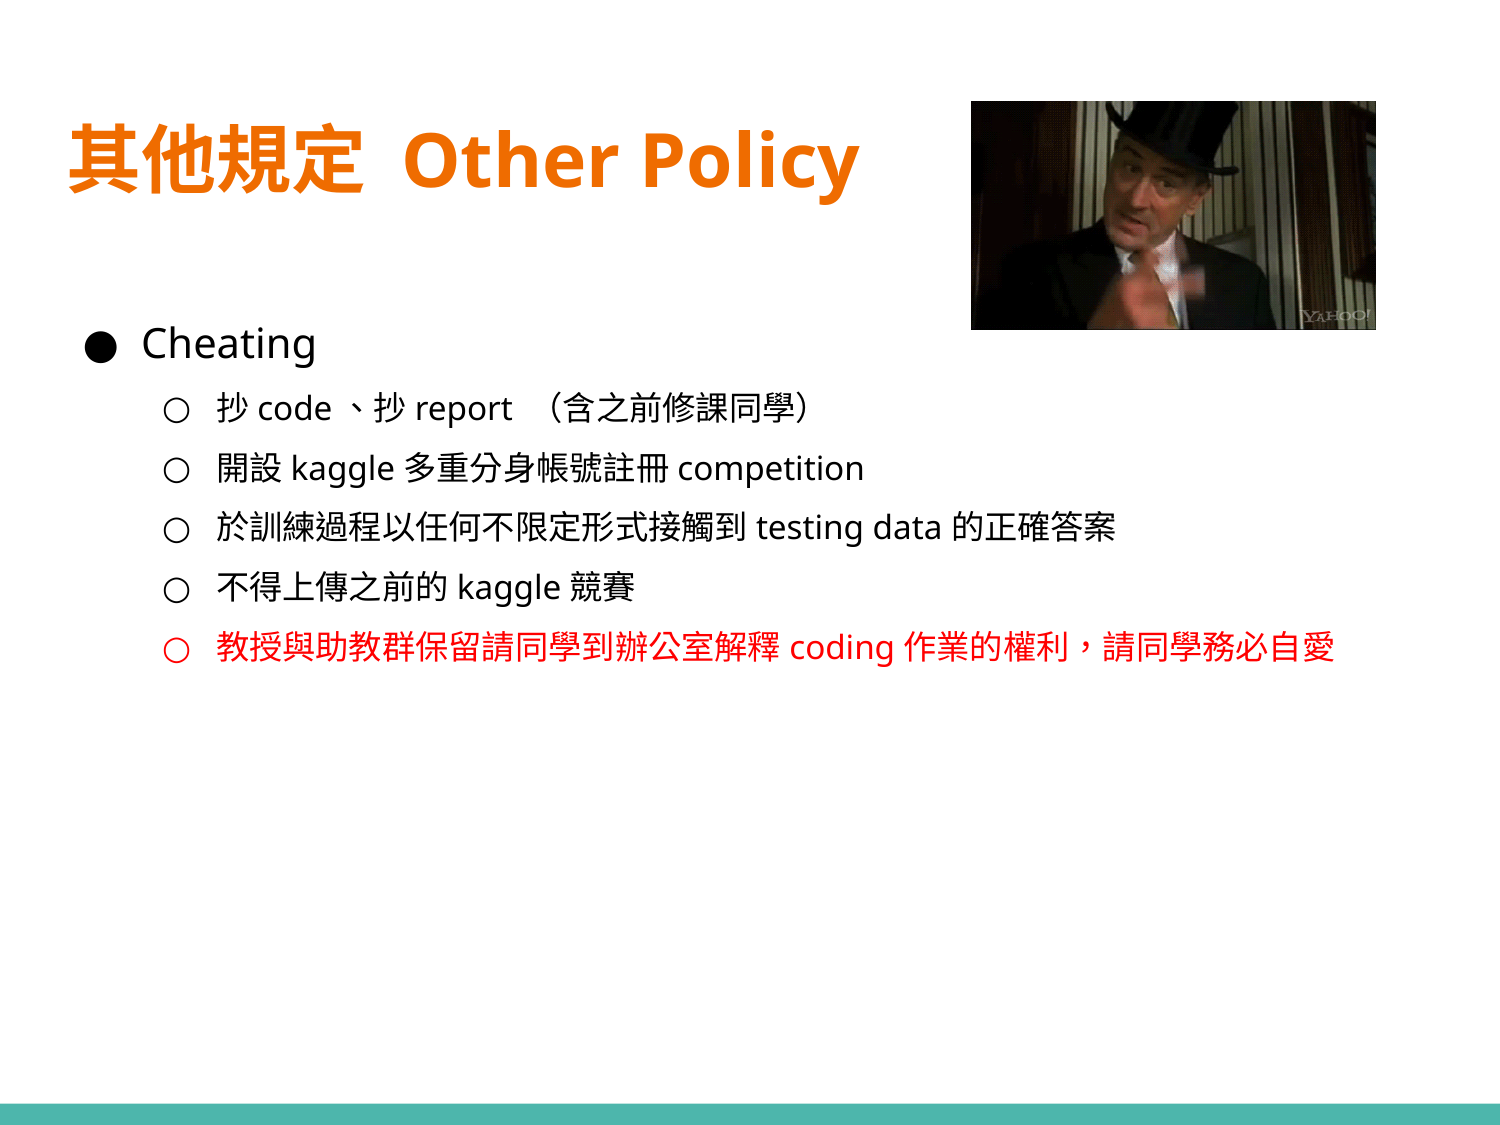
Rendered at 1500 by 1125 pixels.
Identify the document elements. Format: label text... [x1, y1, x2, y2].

list Cheating 抄code、抄report （含之前修課同學） 開設kaggle多重分身帳號註冊competition 於訓練過程以任何不限定形式接觸到testing data的正確答案 不得上傳之前的kaggle競賽 教授與助教群保留請同學到辦公室解釋coding作業的權利，請同學務必自愛 [51, 276, 1449, 1000]
picture [970, 101, 1376, 330]
title 其他規定 Other Policy [51, 97, 1449, 252]
